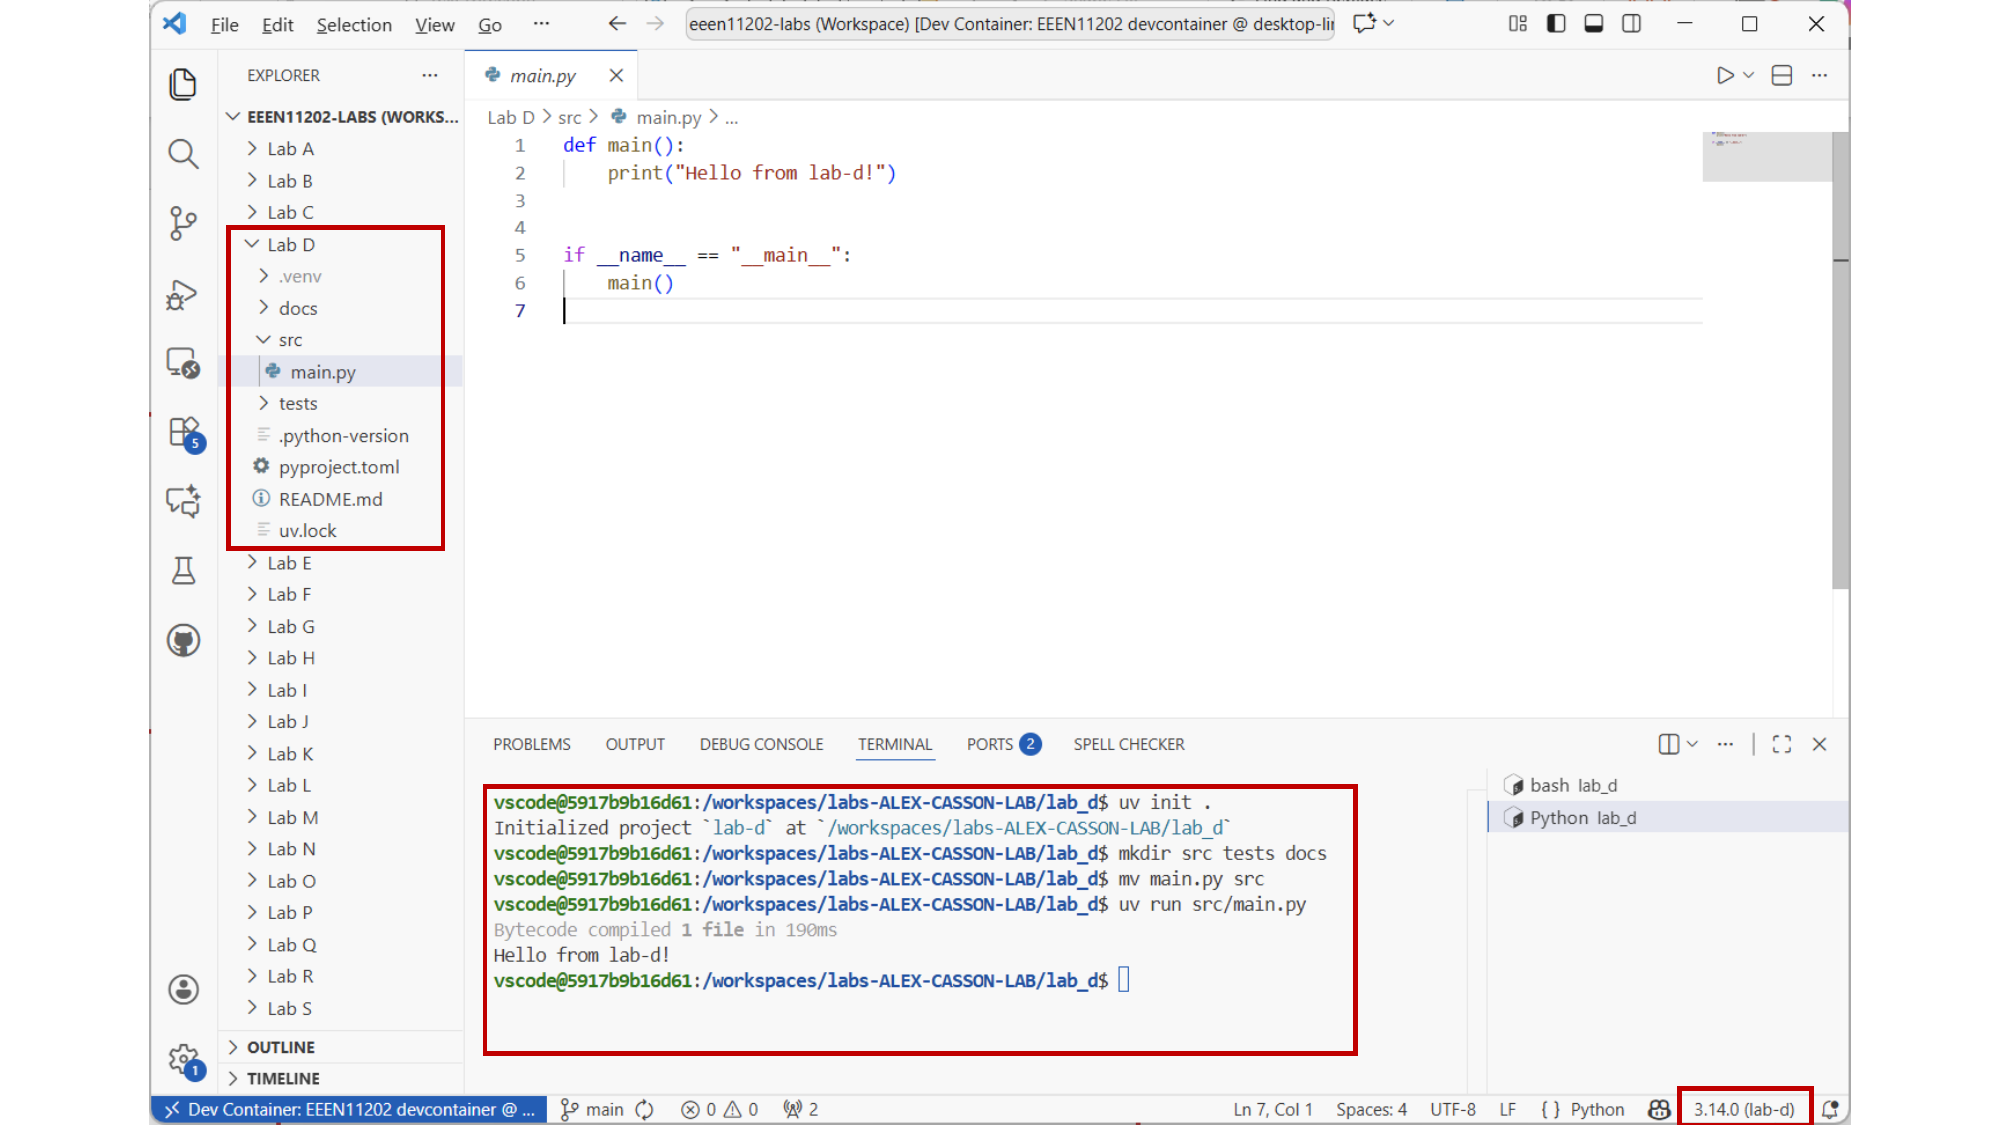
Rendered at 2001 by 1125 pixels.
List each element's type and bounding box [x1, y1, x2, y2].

picture [148, 0, 1851, 1125]
